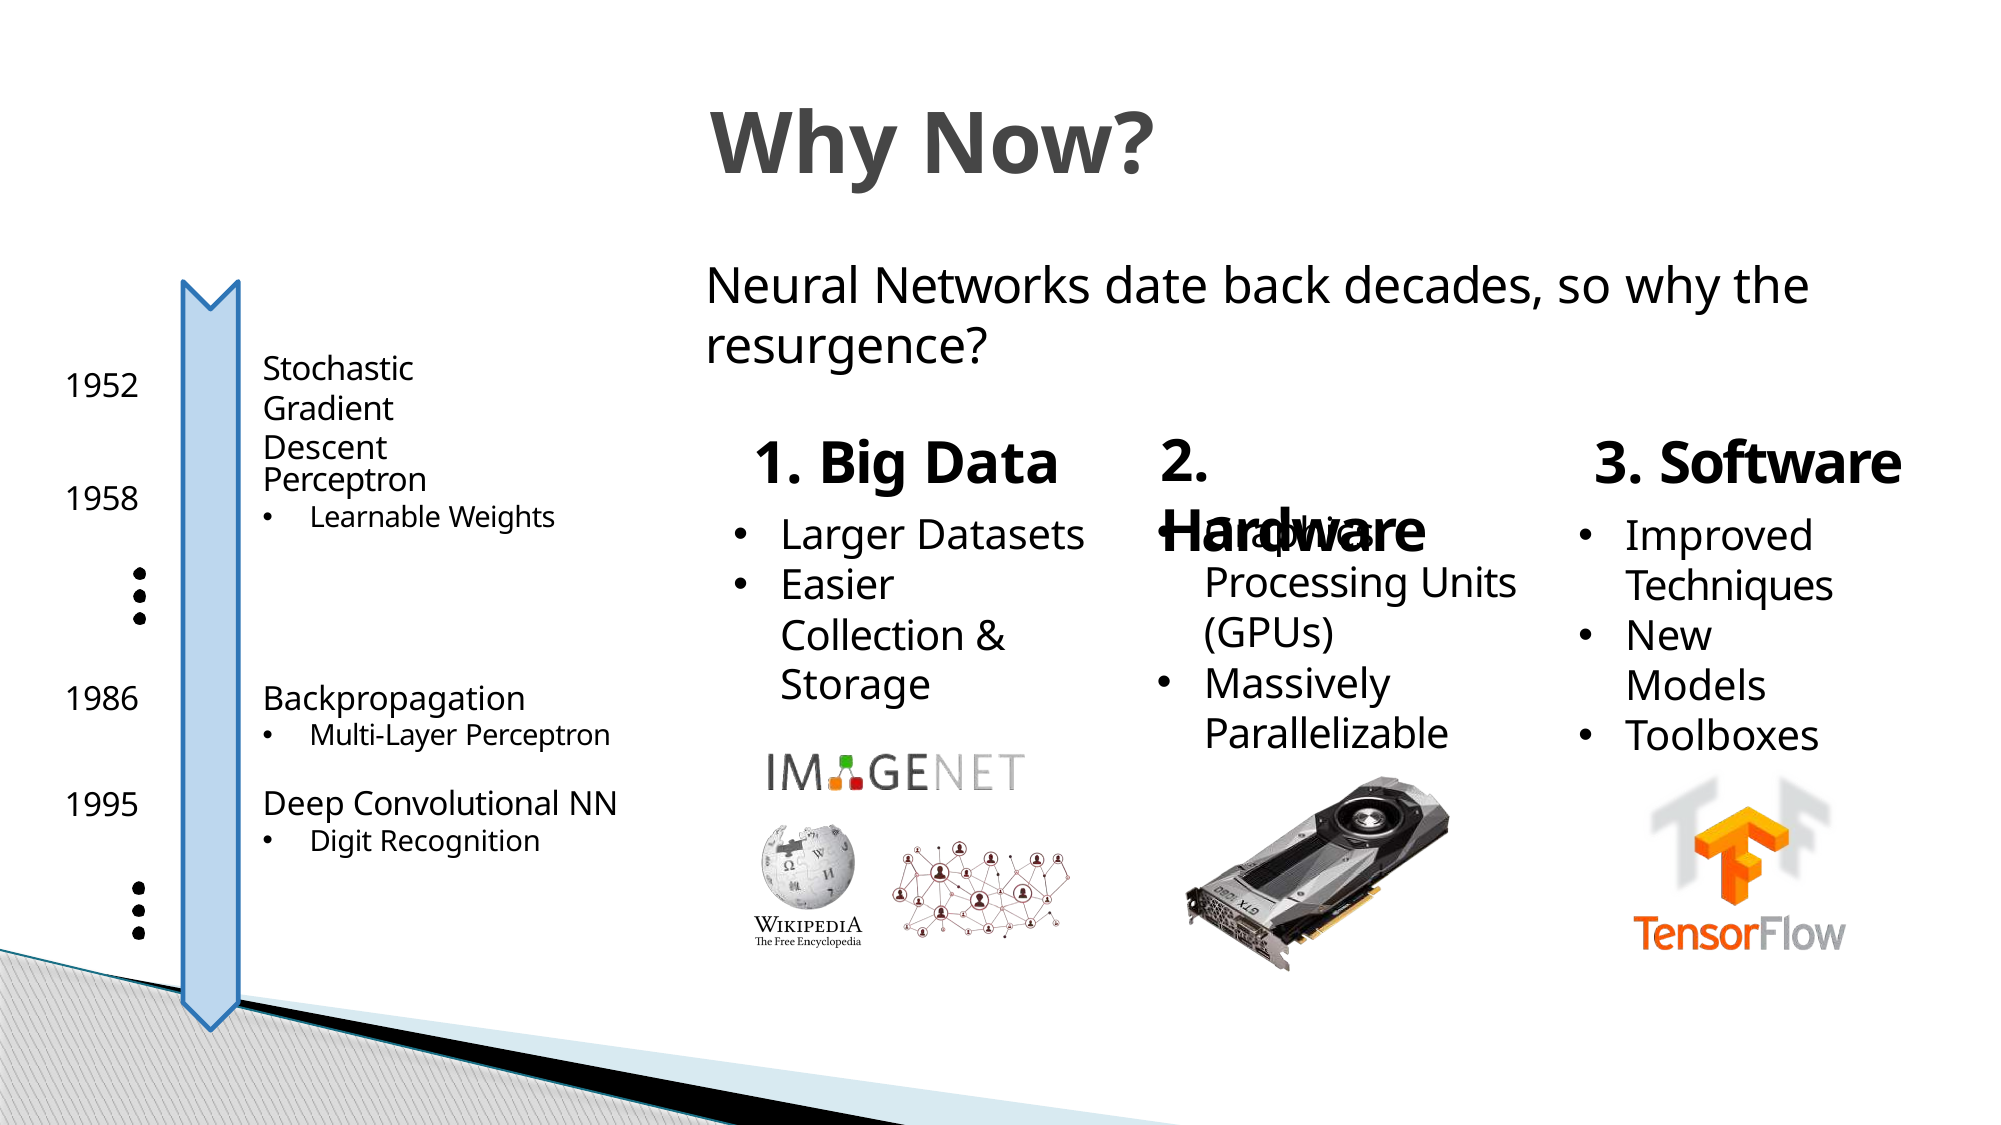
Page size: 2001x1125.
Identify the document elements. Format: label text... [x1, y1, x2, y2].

picture [132, 881, 146, 895]
text_box 1. Big Data Larger Datasets Easier Collection & Storage [731, 404, 1088, 709]
text_box 3. Software Improved Techniques New Models Toolboxes [1576, 403, 1938, 759]
text_box Stochastic Gradient Descent [260, 343, 521, 467]
text_box Neural Networks date back decades, so why the resurgence? [702, 251, 1907, 374]
text_box [245, 1010, 723, 1125]
text_box 1952 [62, 362, 170, 404]
text_box Learnable Weights [260, 496, 575, 534]
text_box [180, 278, 241, 1033]
picture [746, 810, 870, 953]
picture [892, 841, 1071, 939]
text_box [0, 953, 175, 995]
text_box 1986 [62, 675, 170, 717]
text_box 2. Hardware [1157, 420, 1478, 504]
text_box Backpropagation Multi-Layer Perceptron [260, 675, 625, 752]
picture [132, 612, 146, 626]
picture [132, 904, 146, 918]
picture [1185, 776, 1451, 972]
text_box Graphics Processing Units (GPUs) Massively Parallelizable [1154, 504, 1538, 757]
picture [767, 753, 1025, 791]
text_box 1995 [62, 780, 170, 823]
picture [1627, 767, 1851, 959]
text_box Perceptron [260, 456, 450, 496]
picture [132, 567, 146, 581]
text_box Deep Convolutional NN Digit Recognition [260, 780, 650, 858]
picture [132, 926, 146, 940]
title Why Now? [99, 43, 1900, 234]
picture [132, 589, 146, 603]
text_box 1958 [62, 474, 170, 517]
